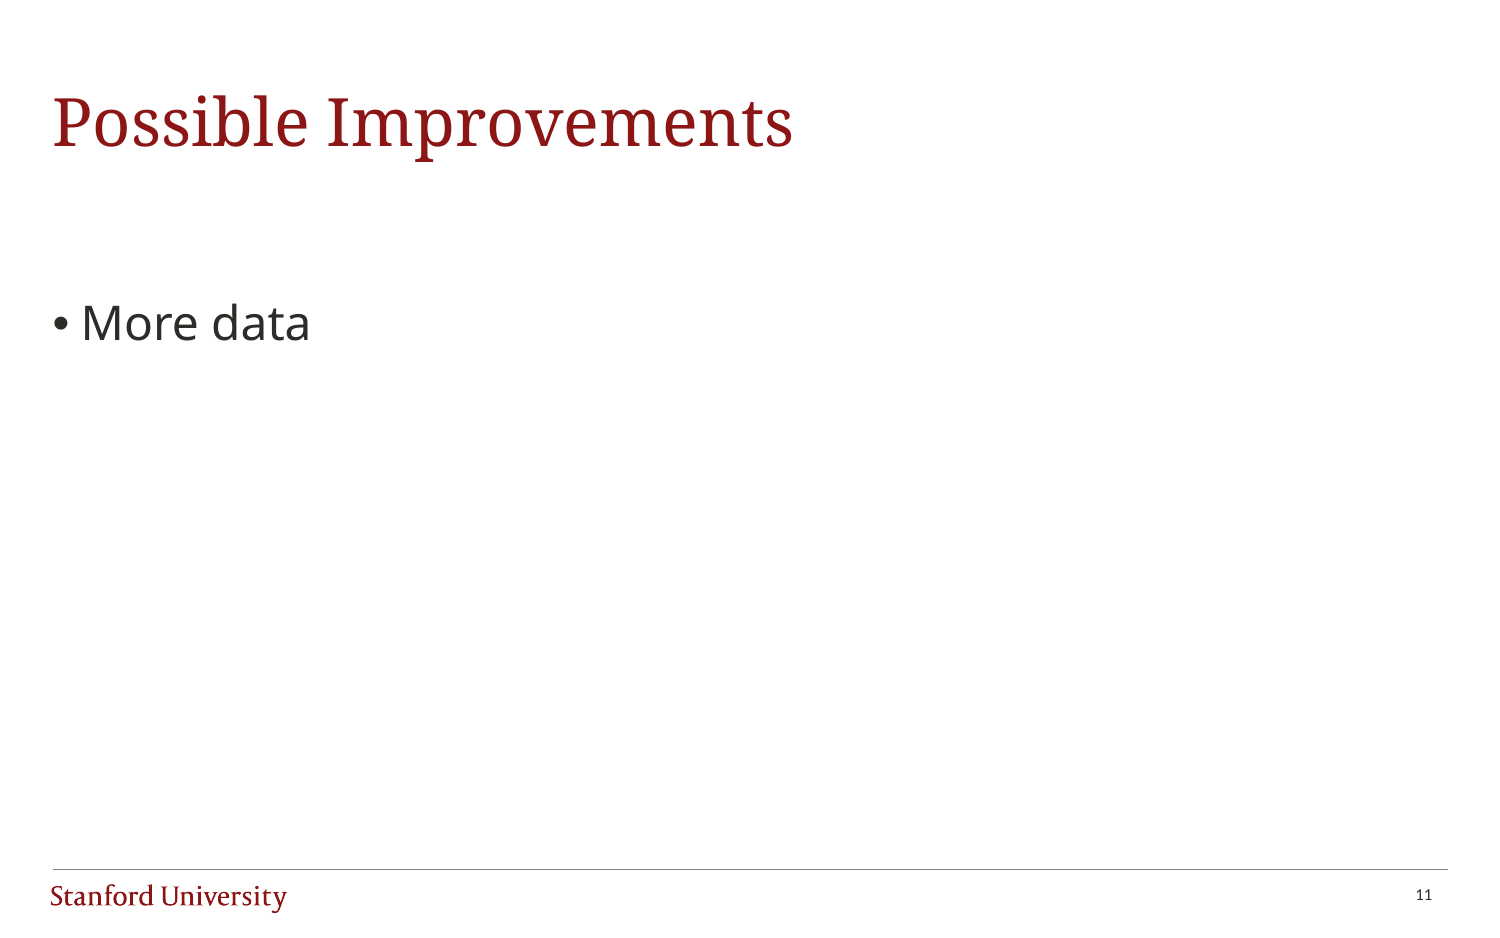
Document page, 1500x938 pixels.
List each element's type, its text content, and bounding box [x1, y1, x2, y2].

slide_number 11 [1110, 868, 1448, 919]
picture [37, 870, 301, 927]
title Possible Improvements [52, 49, 1448, 200]
list More data [52, 218, 1448, 845]
